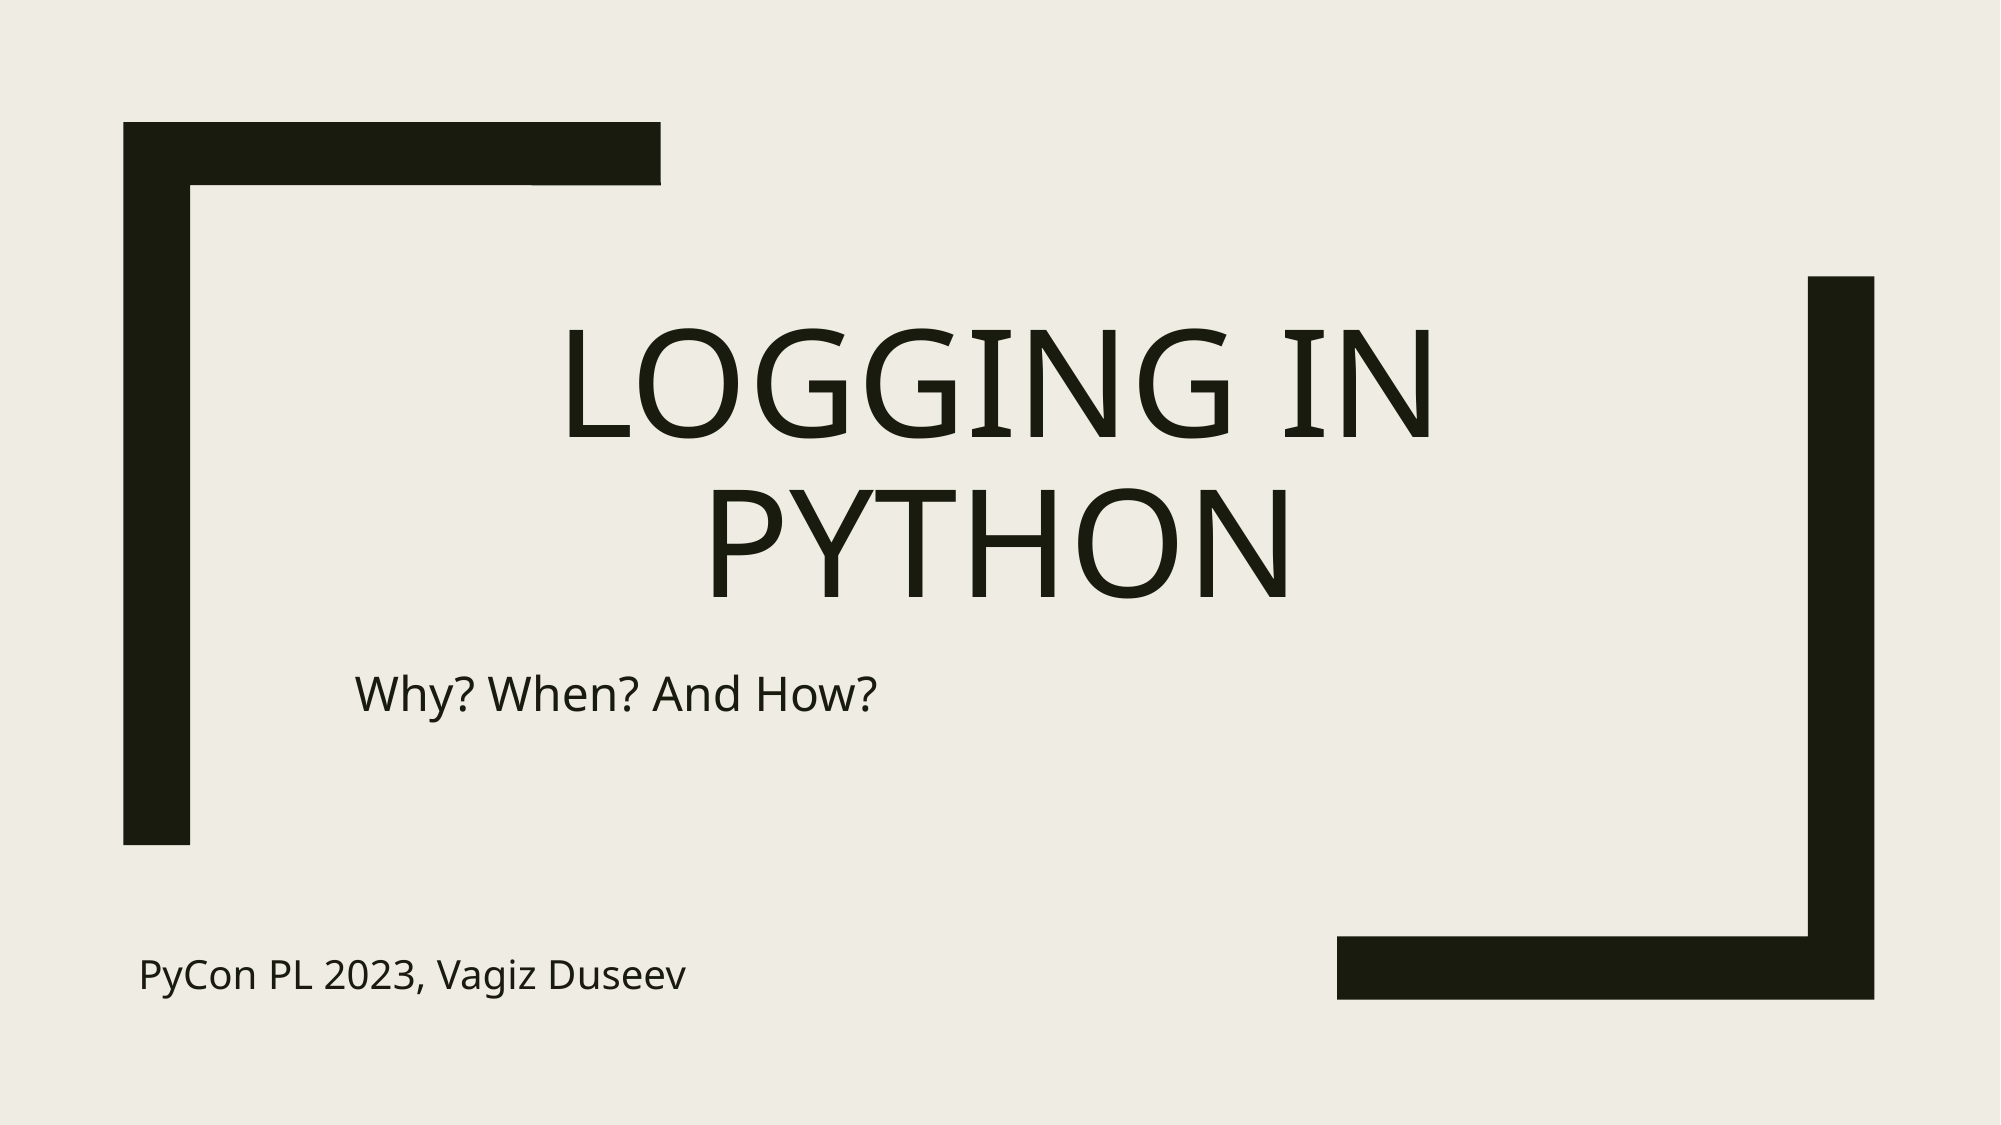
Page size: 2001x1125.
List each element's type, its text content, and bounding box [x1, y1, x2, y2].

subtitle Why? When? And How? [339, 649, 1561, 828]
text_box PyCon PL 2023, Vagiz Duseev [123, 936, 1244, 1006]
title Logging in Python [314, 293, 1686, 638]
